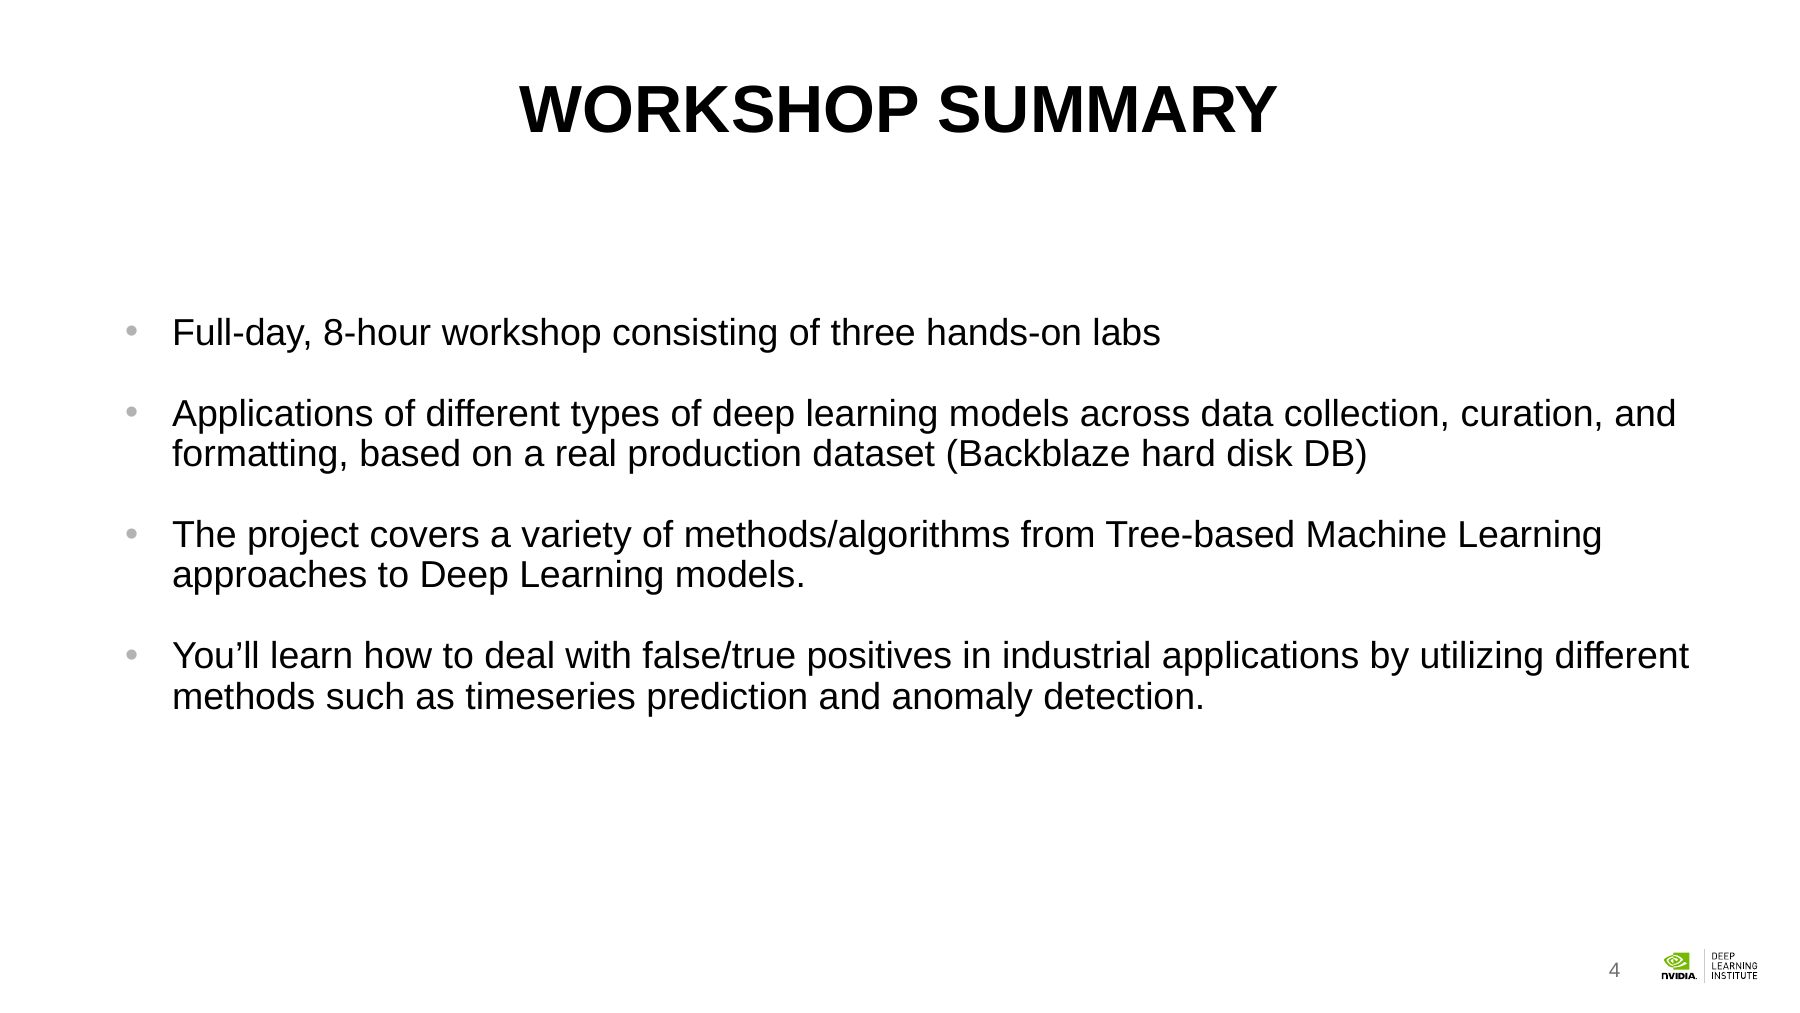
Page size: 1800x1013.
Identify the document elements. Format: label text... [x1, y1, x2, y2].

title WORKSHOP SUMMARY [81, 57, 1719, 156]
text_box Full-day, 8-hour workshop consisting of three hands-on labs Applications of different types of deep learning models across data collection, curation, and formatting, based on a real production dataset (Backblaze hard disk DB) The project covers a variety of methods/algorithms from Tree-based Machine Learning approaches to Deep Learning models. You’ll learn how to deal with false/true positives in industrial applications by utilizing different methods such as timeseries prediction and anomaly detection. [110, 260, 1712, 725]
slide_number 4 [1230, 942, 1636, 997]
